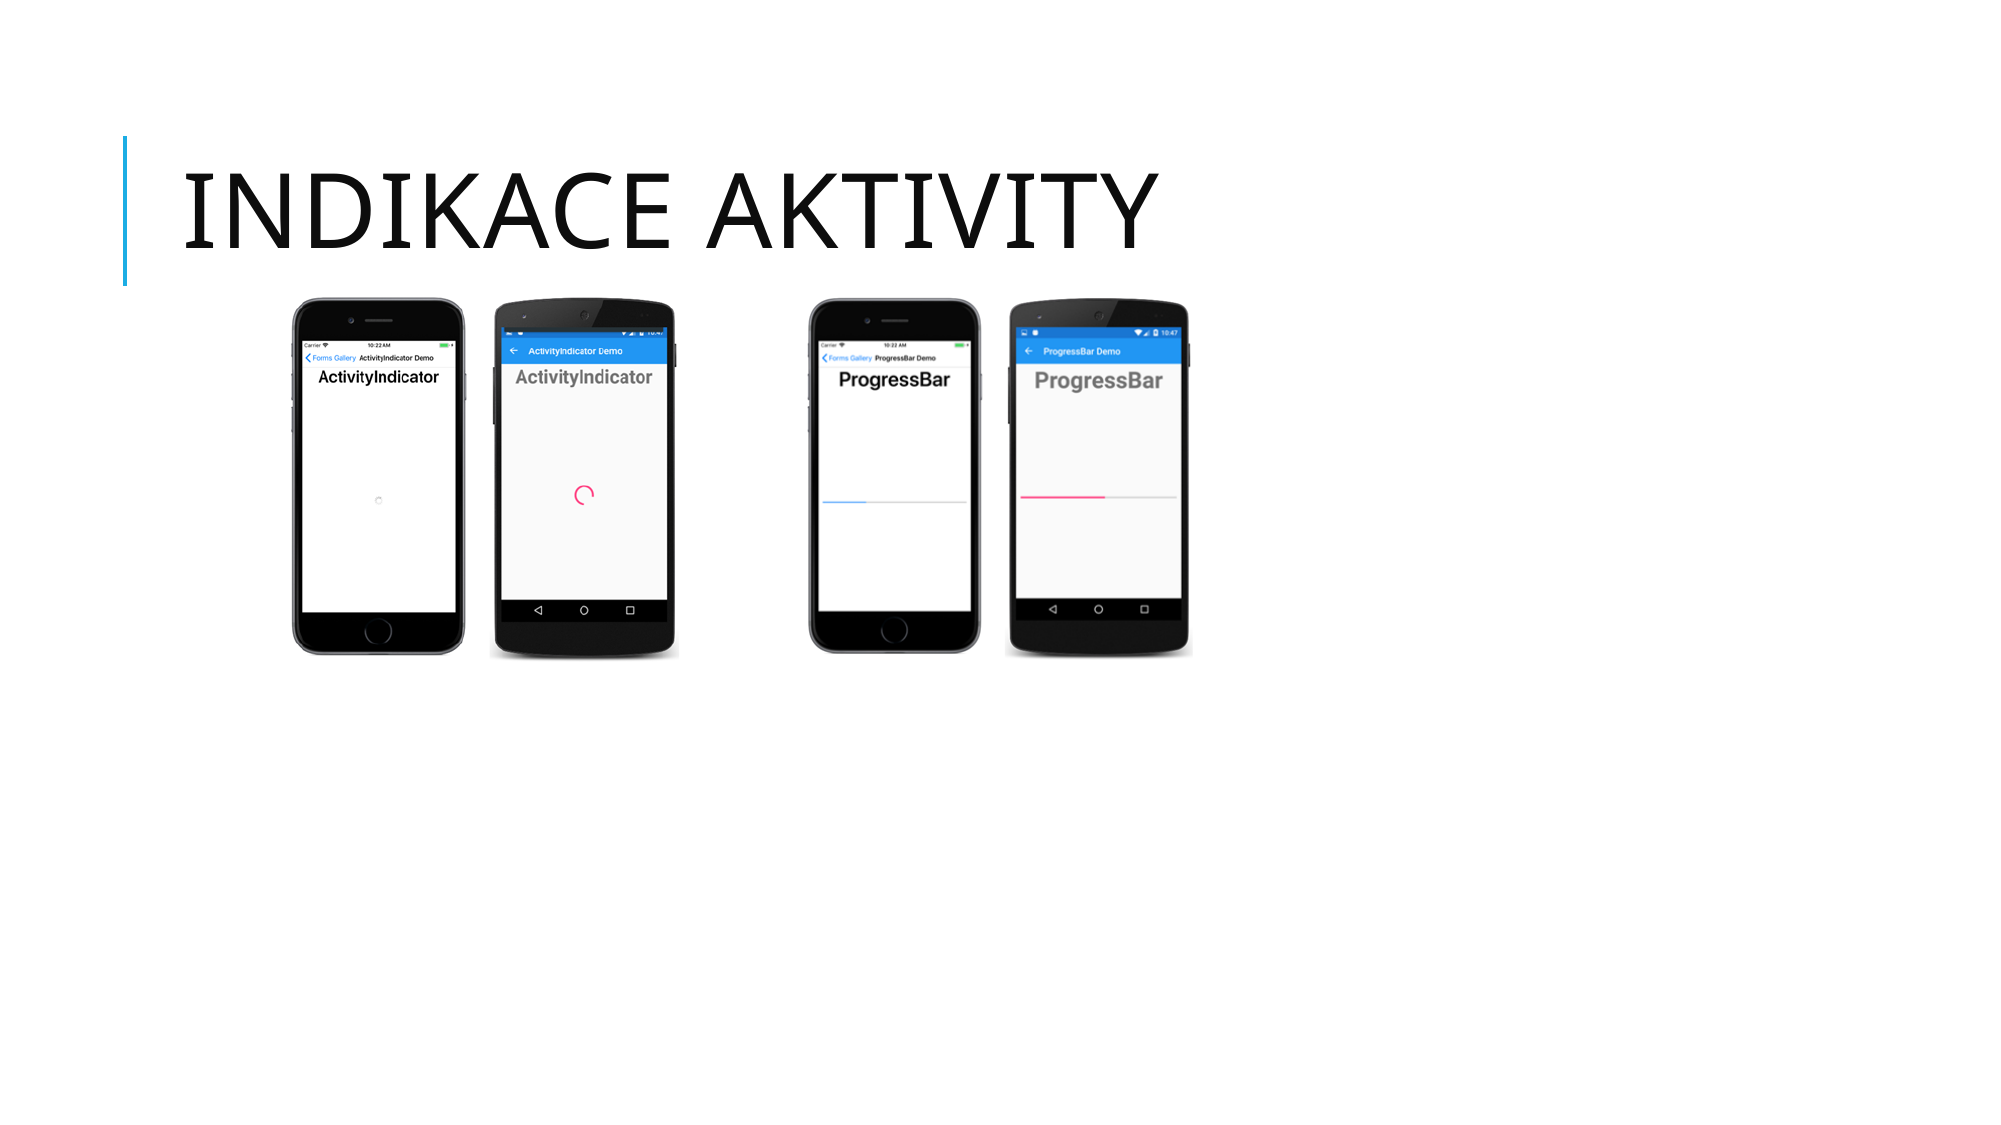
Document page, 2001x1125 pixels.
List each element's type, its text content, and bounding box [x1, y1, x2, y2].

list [283, 289, 683, 663]
title Indikace aktivity [168, 96, 1763, 342]
picture [800, 290, 1200, 662]
